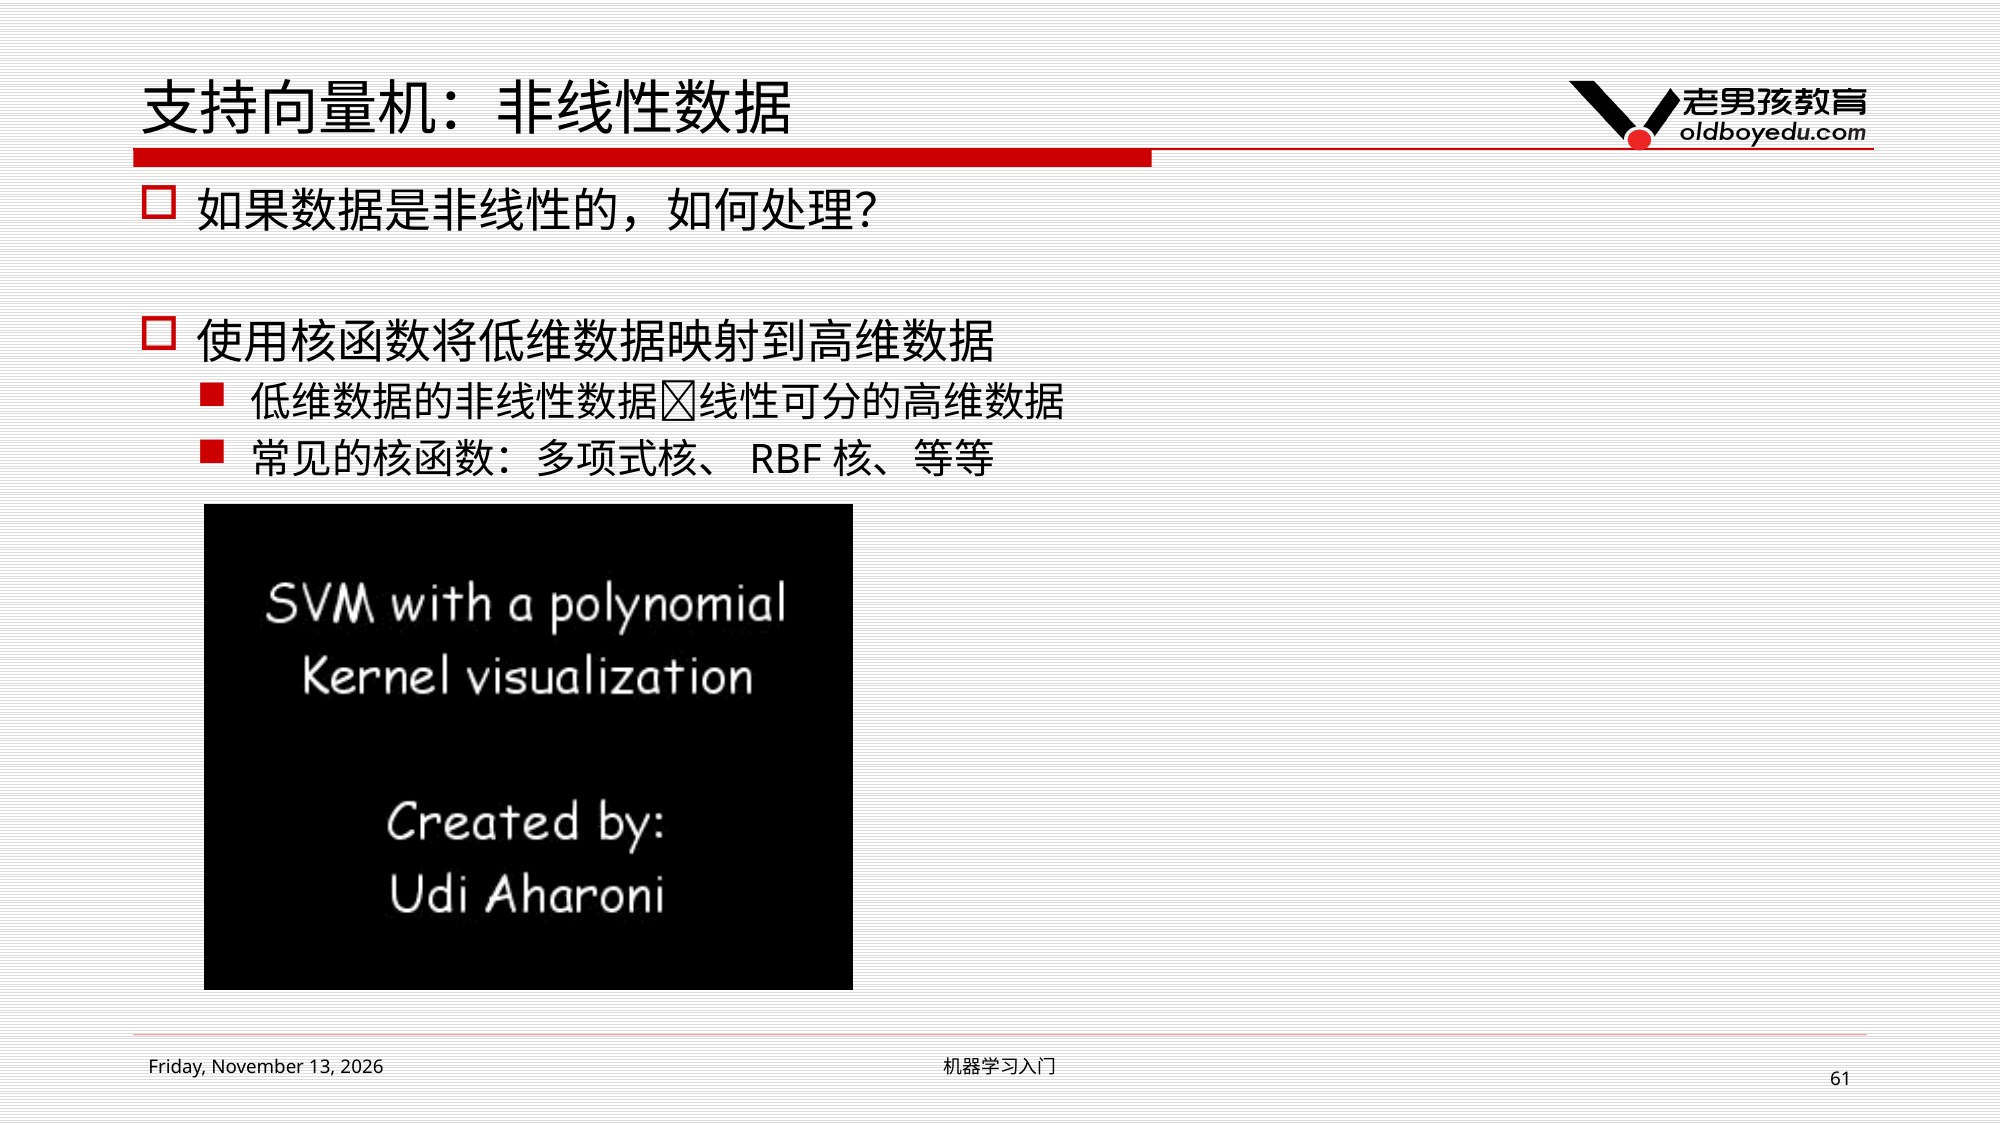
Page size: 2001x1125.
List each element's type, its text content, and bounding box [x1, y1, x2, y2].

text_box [203, 503, 854, 991]
footer 机器学习入门 [683, 1046, 1317, 1103]
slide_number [133, 1046, 567, 1103]
list 如果数据是非线性的，如何处理？ 使用核函数将低维数据映射到高维数据 低维数据的非线性数据线性可分的高维数据 常见的核函数：多项式核、RBF核、等等 [123, 172, 1874, 988]
slide_number 61 [1433, 1058, 1867, 1103]
title 支持向量机：非线性数据 [125, 50, 1876, 149]
